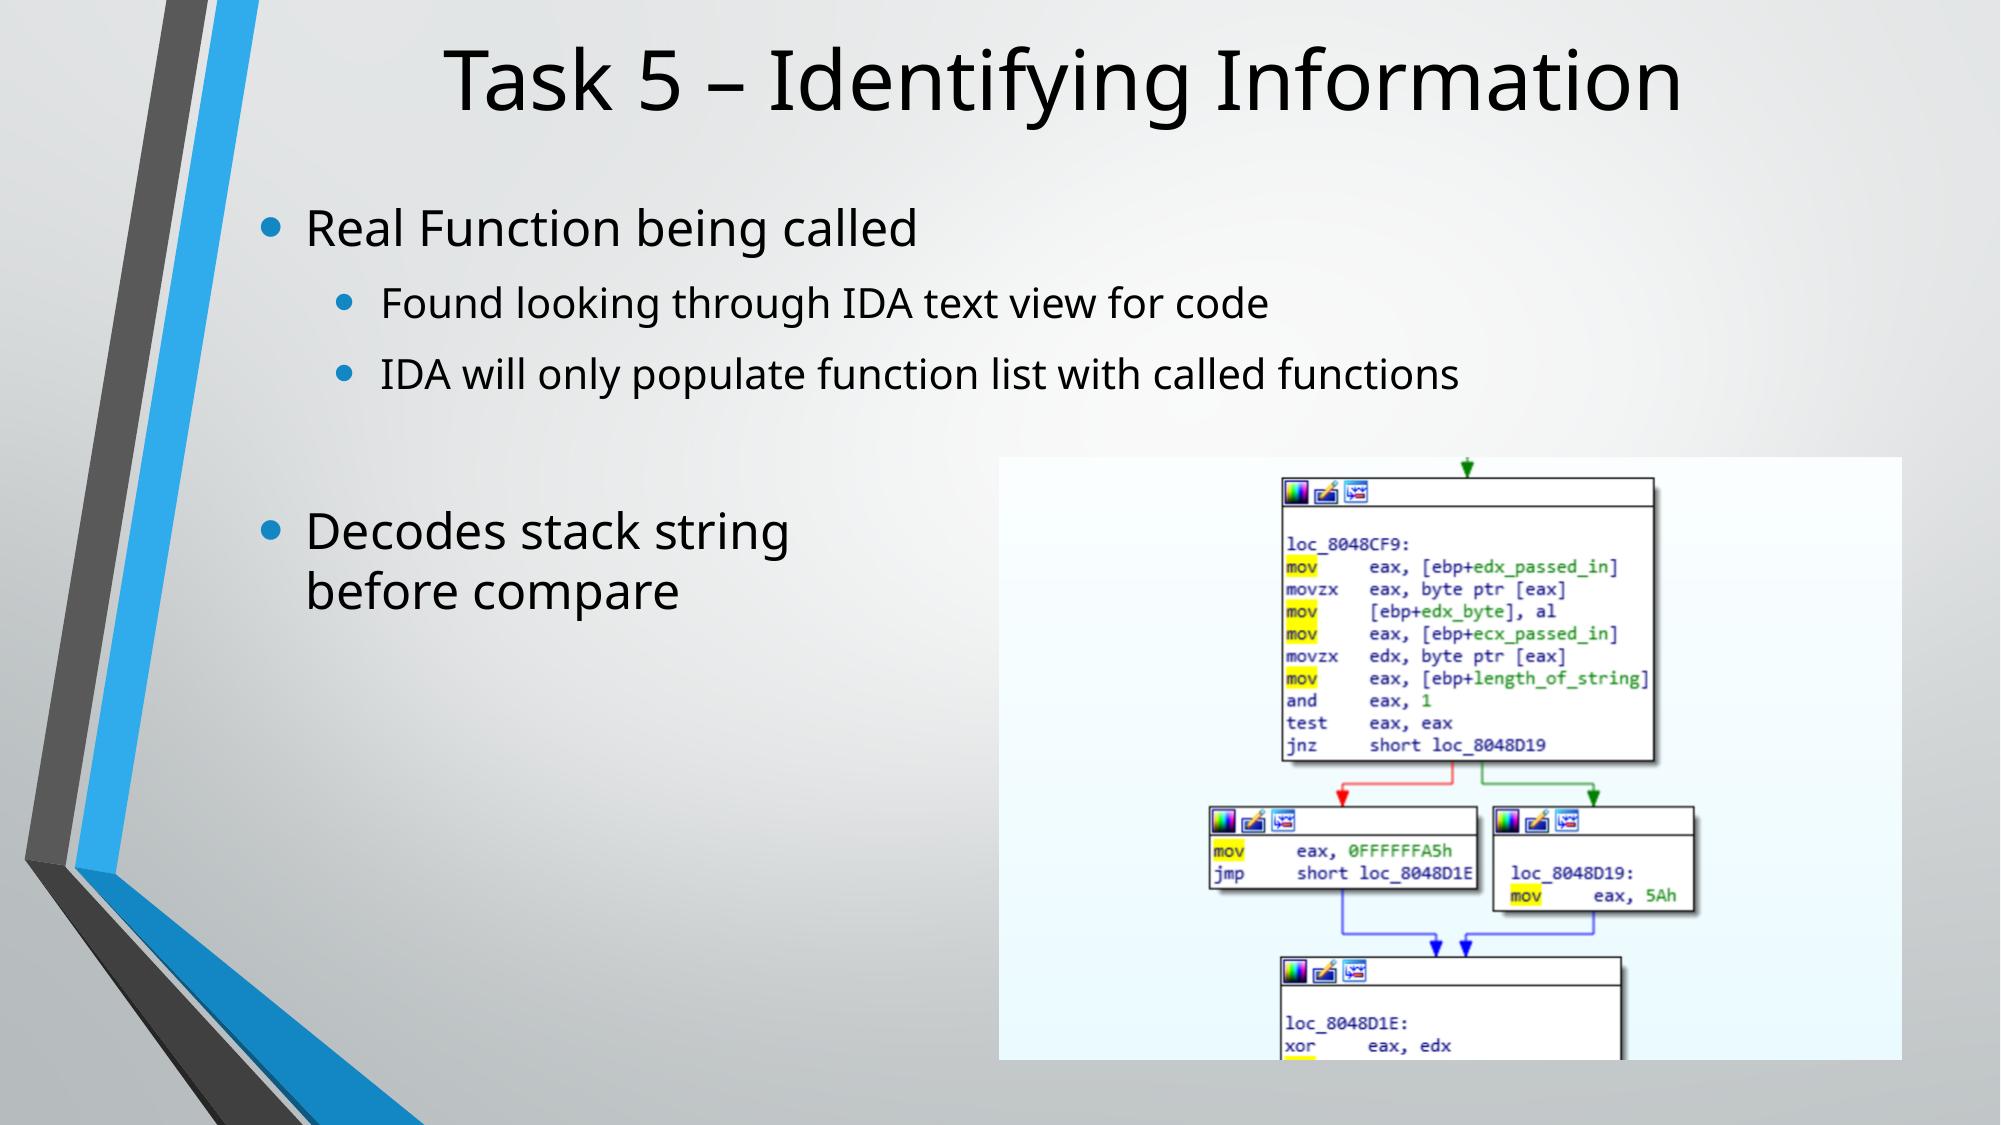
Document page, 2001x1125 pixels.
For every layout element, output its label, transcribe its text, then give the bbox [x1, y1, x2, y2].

list Real Function being called Found looking through IDA text view for code IDA will only populate function list with called functions [243, 188, 1731, 427]
text_box Decodes stack string before compare [243, 491, 953, 857]
title Task 5 – Identifying Information [243, 0, 1887, 154]
picture [999, 457, 1903, 1060]
